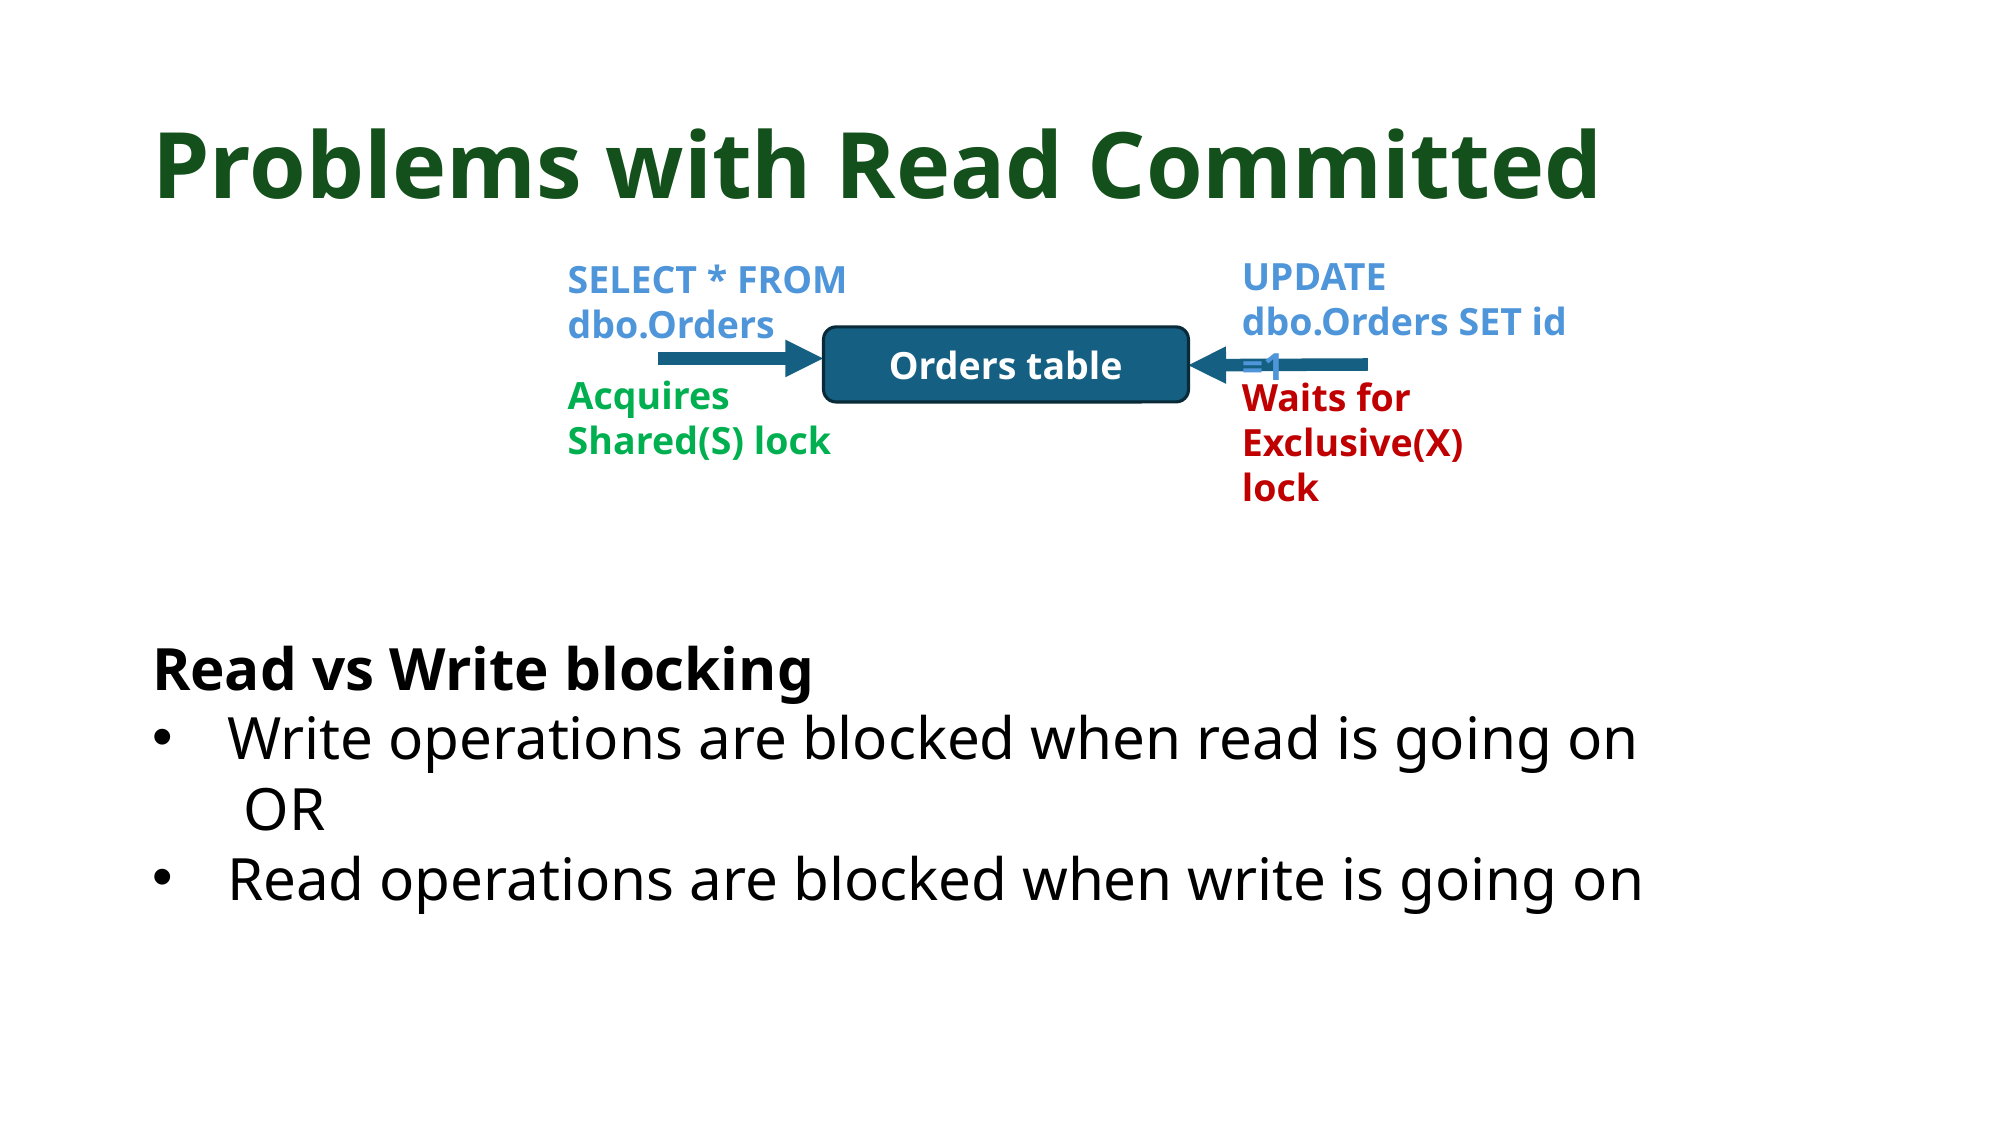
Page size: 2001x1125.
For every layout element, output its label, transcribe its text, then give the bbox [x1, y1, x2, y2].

text_box Waits for Exclusive(X) lock [1227, 367, 1552, 517]
text_box SELECT * FROM dbo.Orders [552, 249, 864, 354]
text_box UPDATE dbo.Orders SET id =1 [1227, 245, 1610, 396]
text_box Read vs Write blocking Write operations are blocked when read is going on OR Read operations are blocked when write is going on [137, 624, 1850, 920]
text_box Acquires Shared(S) lock [552, 364, 878, 470]
text_box Orders table [821, 325, 1191, 404]
title Problems with Read Committed [137, 59, 1863, 278]
